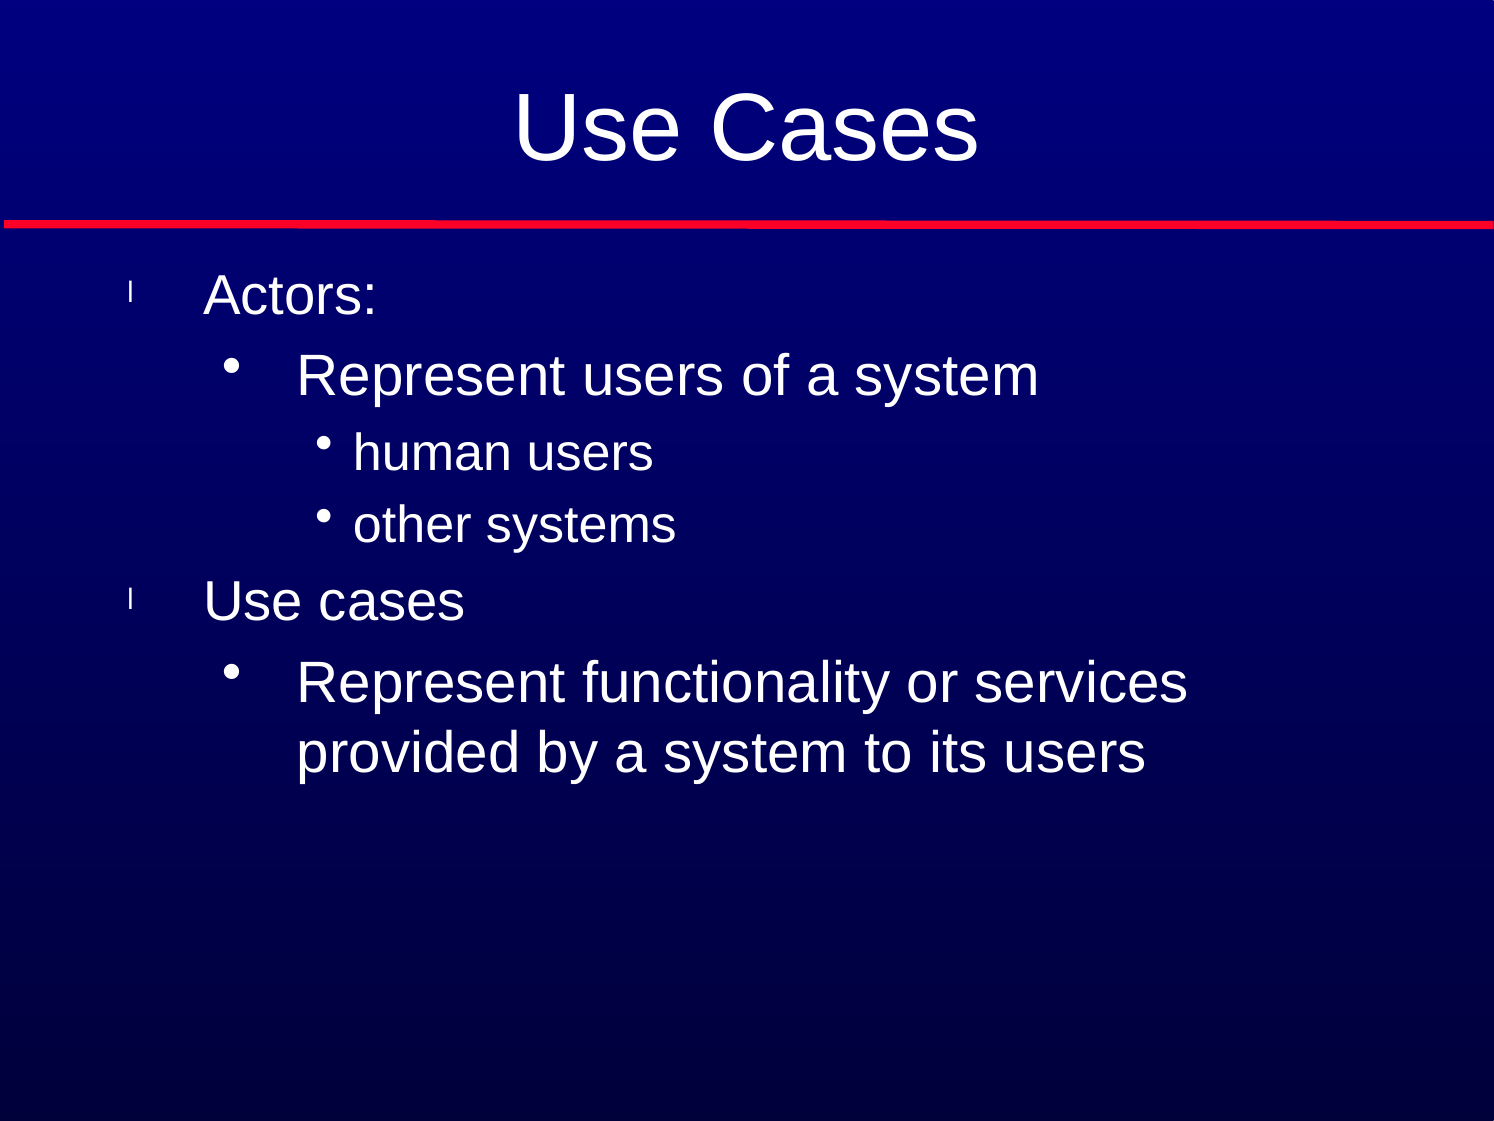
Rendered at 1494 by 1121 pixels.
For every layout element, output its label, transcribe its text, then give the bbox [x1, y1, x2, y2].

list Actors: Represent users of a system human users other systems Use cases Represent functionality or services provided by a system to its users [111, 250, 1383, 1099]
title Use Cases [111, 0, 1383, 188]
